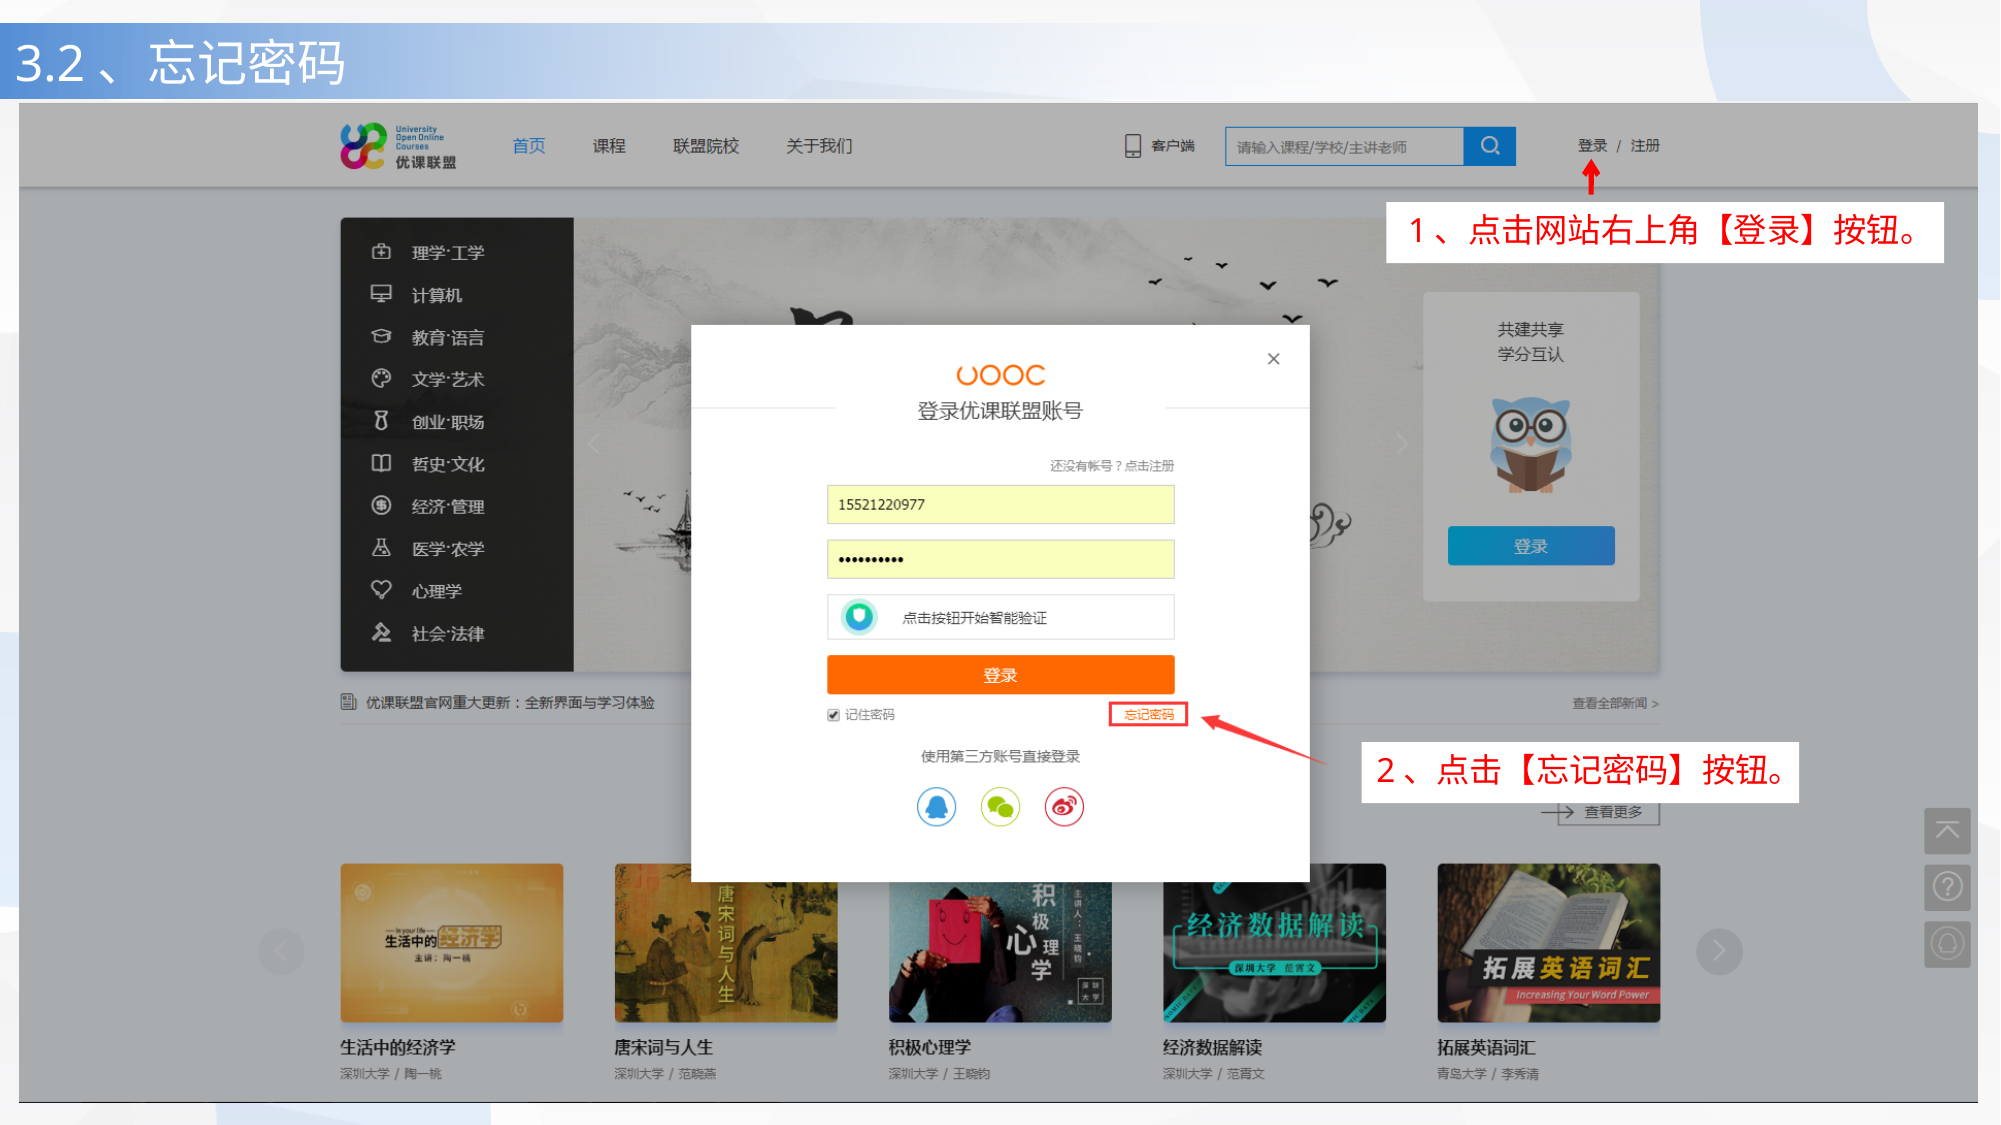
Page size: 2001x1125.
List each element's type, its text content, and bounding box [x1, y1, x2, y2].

text_box 3.2、忘记密码 [0, 23, 1438, 99]
picture [0, 0, 2000, 1125]
